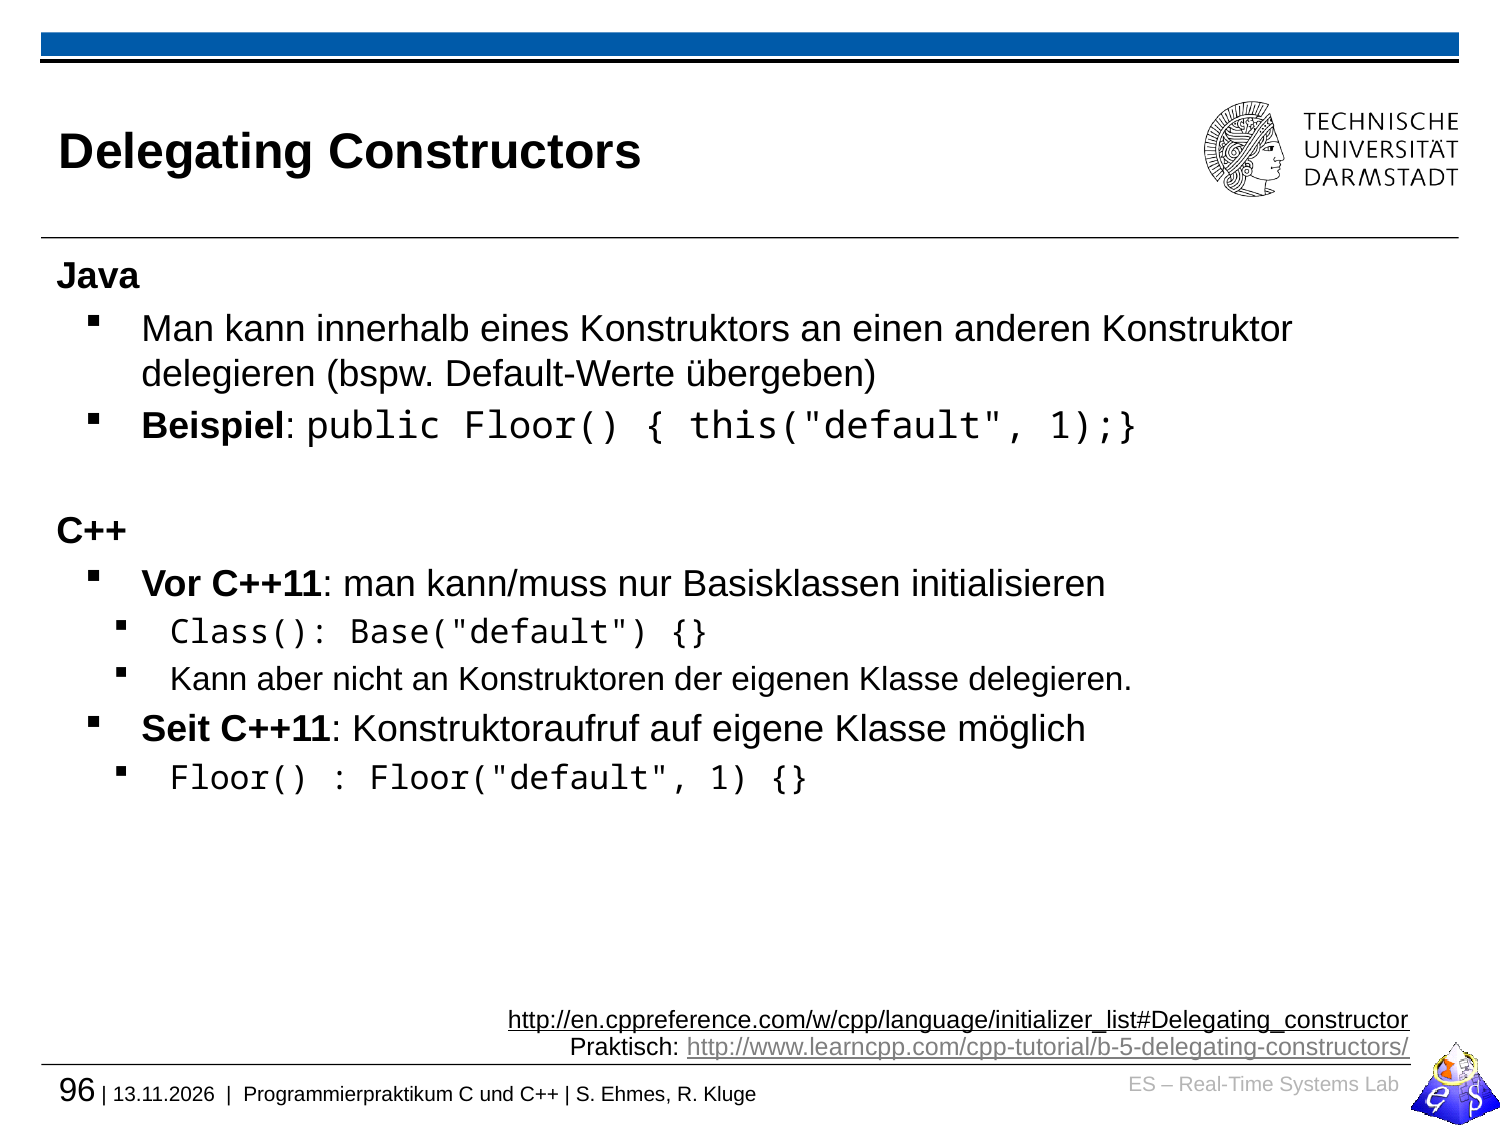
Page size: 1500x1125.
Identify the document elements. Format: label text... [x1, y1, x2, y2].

list Java Man kann innerhalb eines Konstruktors an einen anderen Konstruktor delegieren (bspw. Default-Werte übergeben) Beispiel: public Floor() { this("default", 1);} C++ Vor C++11: man kann/muss nur Basisklassen initialisieren Class(): Base("default") {} Kann aber nicht an Konstruktoren der eigenen Klasse delegieren. Seit C++11: Konstruktoraufruf auf eigene Klasse möglich Floor() : Floor("default", 1) {} [41, 243, 1459, 976]
picture [1411, 1041, 1500, 1125]
picture [1187, 84, 1483, 214]
text_box http://en.cppreference.com/w/cpp/language/initializer_list#Delegating_constructor Praktisch: http://www.learncpp.com/cpp-tutorial/b-5-delegating-constructors/ [419, 998, 1433, 1069]
title Delegating Constructors [58, 80, 1187, 218]
